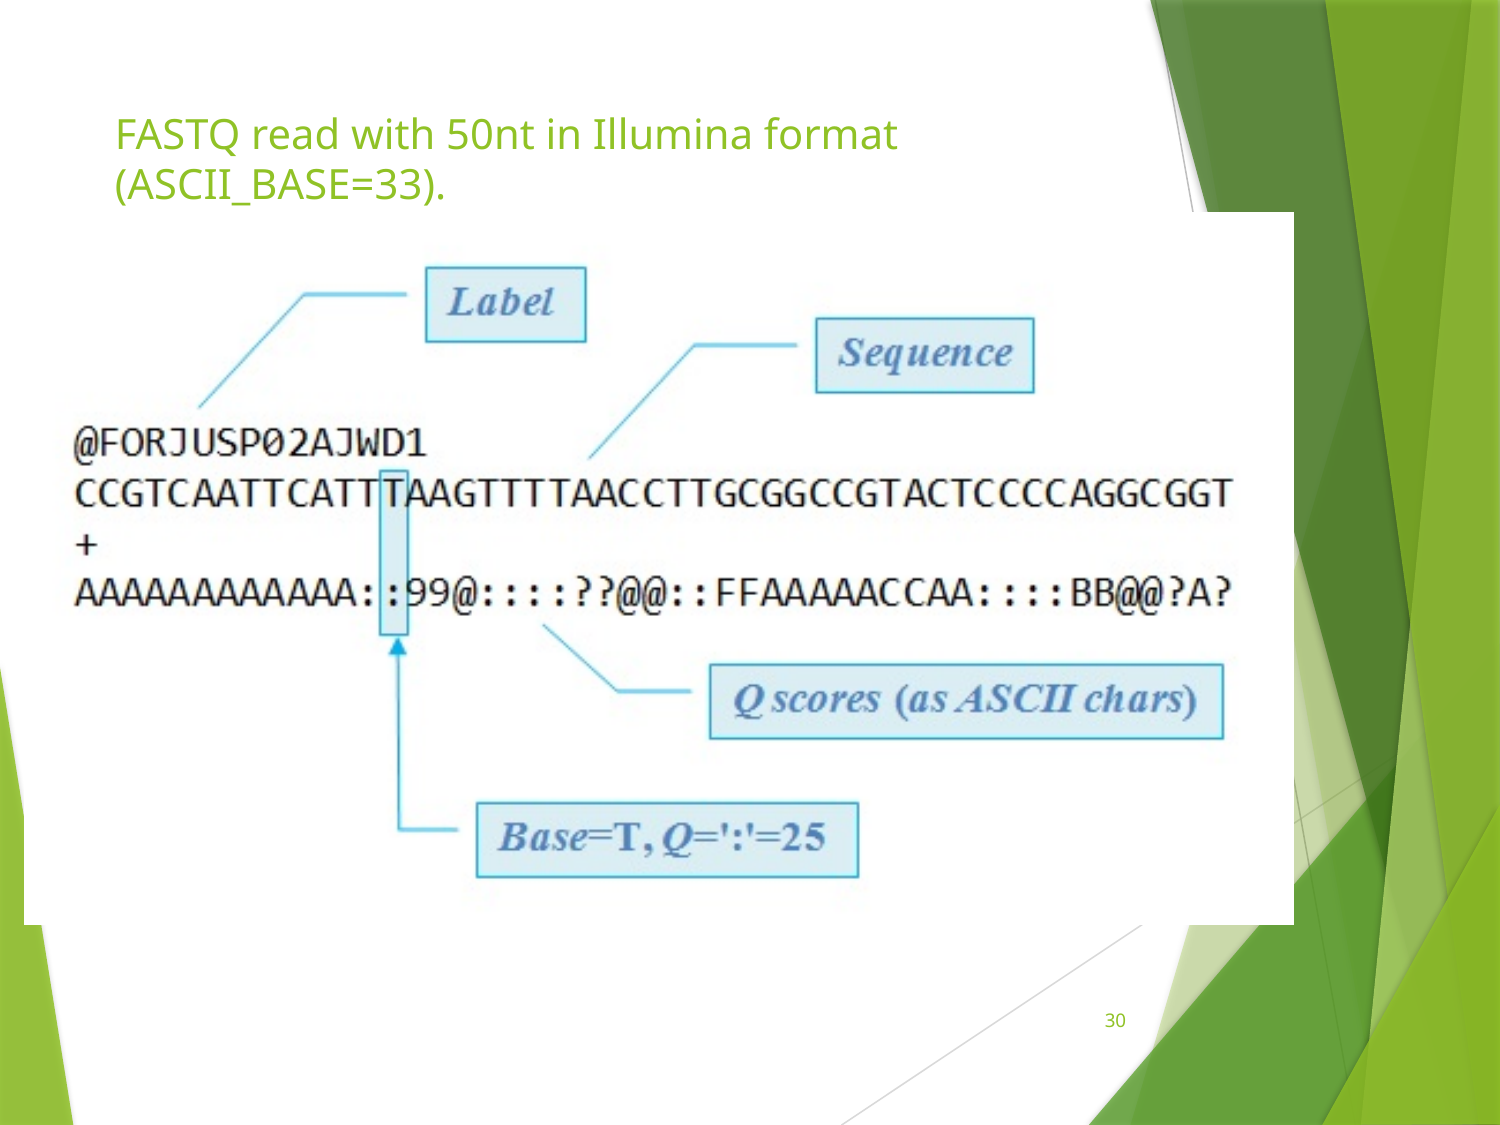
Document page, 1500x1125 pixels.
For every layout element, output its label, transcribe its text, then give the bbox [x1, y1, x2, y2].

slide_number 30 [1057, 991, 1142, 1051]
picture [24, 211, 1294, 926]
title FASTQ read with 50nt in Illumina format (ASCII_BASE=33). There are always four lines per read. [99, 99, 1142, 211]
